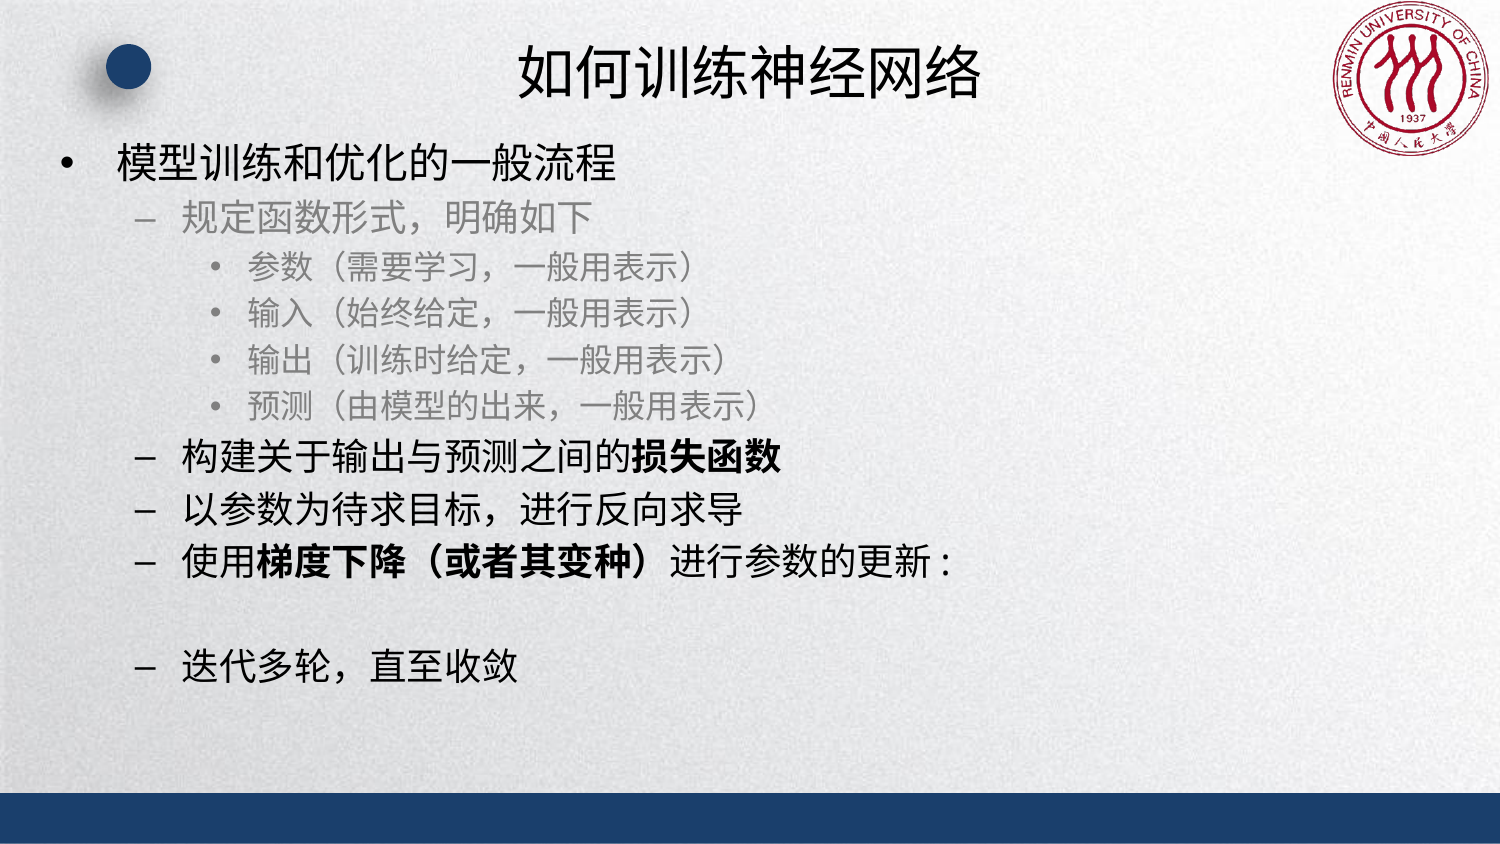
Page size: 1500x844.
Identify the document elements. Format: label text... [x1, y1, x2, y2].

title 如何训练神经网络 [75, 29, 1425, 112]
picture [0, 0, 1500, 793]
